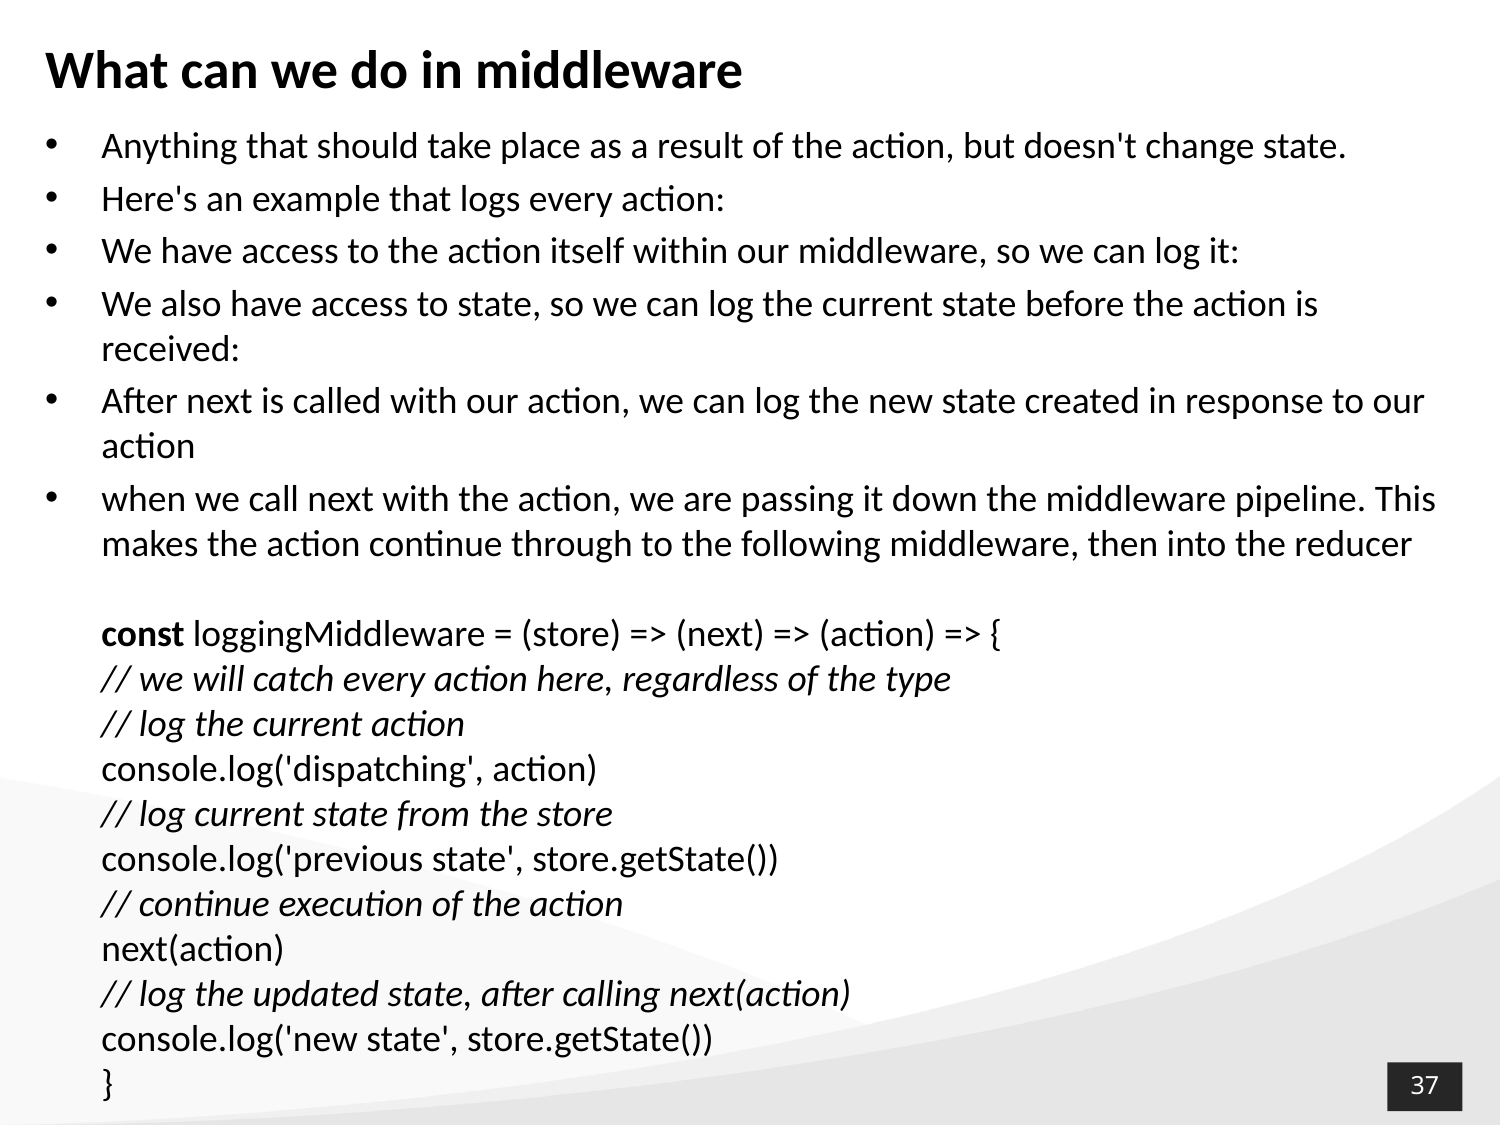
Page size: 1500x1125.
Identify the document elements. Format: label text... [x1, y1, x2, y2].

picture [0, 0, 1500, 1125]
list Anything that should take place as a result of the action, but doesn't change state. Here's an example that logs every action: We have access to the action itself within our middleware, so we can log it: We also have access to state, so we can log the current state before the action is received: After next is called with our action, we can log the new state created in response to our action when we call next with the action, we are passing it down the middleware pipeline. This makes the action continue through to the following middleware, then into the reducer const loggingMiddleware = (store) => (next) => (action) => { // we will catch every action here, regardless of the type // log the current action console.log('dispatching', action) // log current state from the store console.log('previous state', store.getState()) // continue execution of the action next(action) // log the updated state, after calling next(action) console.log('new state', store.getState()) } [29, 114, 1478, 1049]
title What can we do in middleware [29, 21, 1478, 114]
